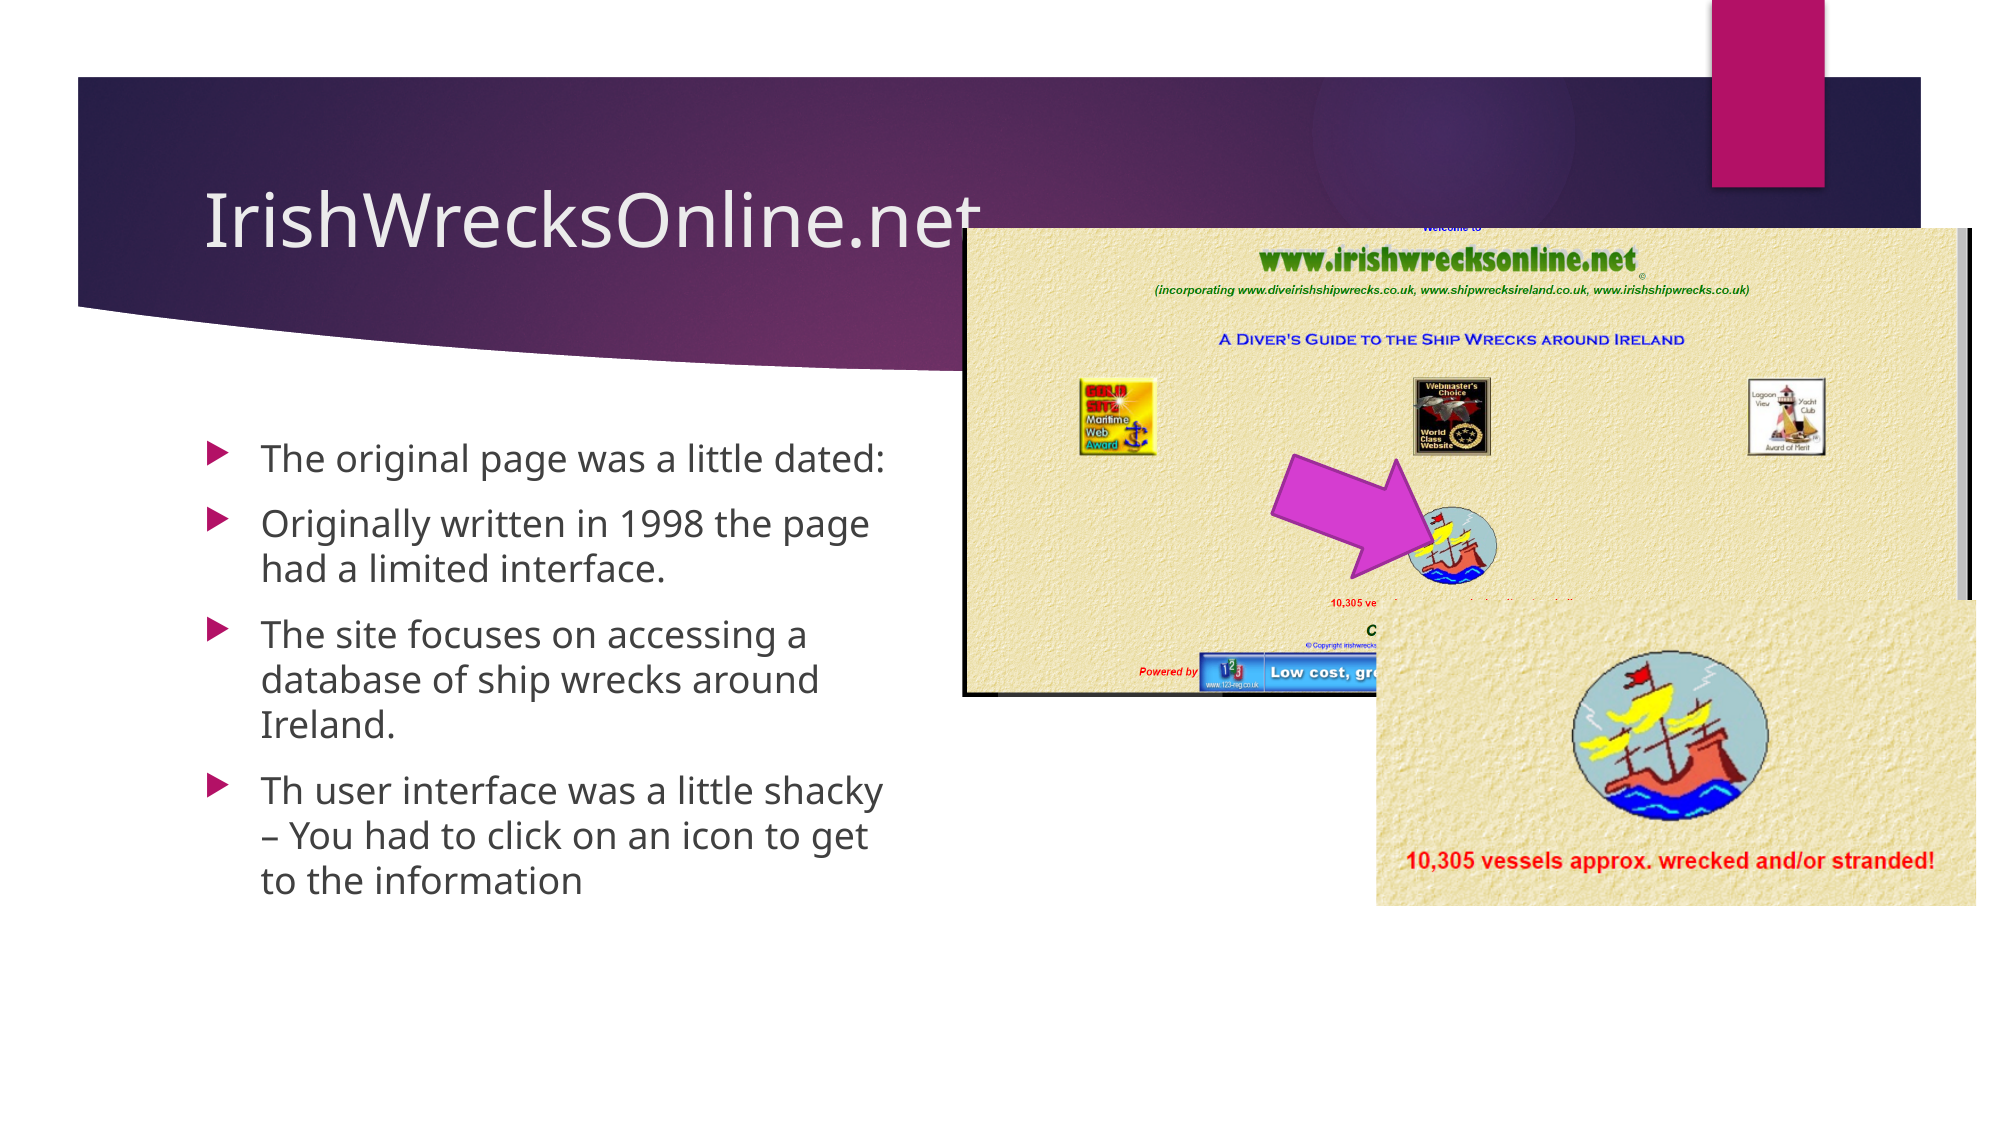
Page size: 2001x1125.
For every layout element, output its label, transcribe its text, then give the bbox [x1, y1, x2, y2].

list The original page was a little dated: Originally written in 1998 the page had a limited interface. The site focuses on accessing a database of ship wrecks around Ireland. Th user interface was a little shacky – You had to click on an icon to get to the information [189, 427, 926, 988]
title IrishWrecksOnline.net [189, 159, 1627, 276]
picture [962, 228, 2000, 906]
